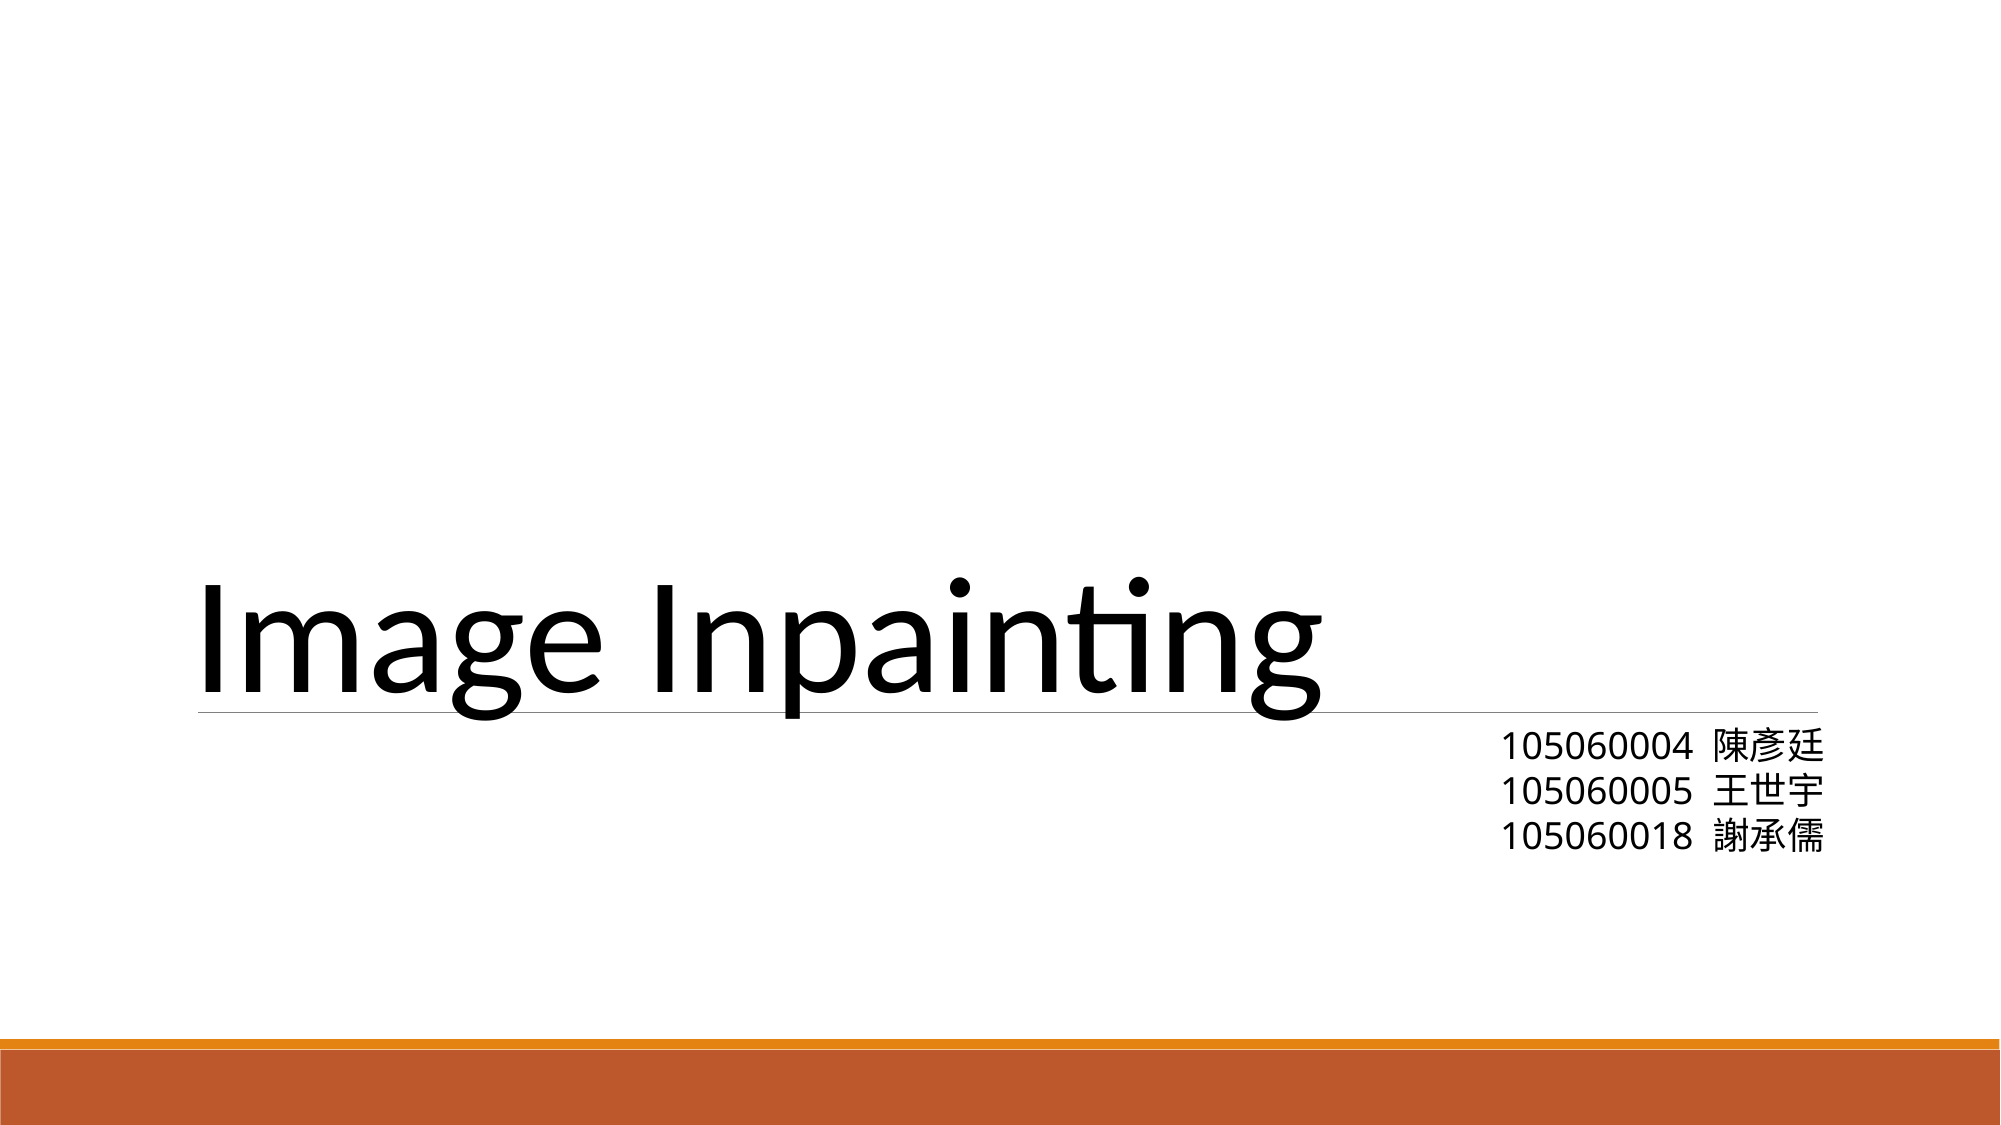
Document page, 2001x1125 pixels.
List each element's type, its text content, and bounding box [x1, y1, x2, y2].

text_box Image Inpainting [177, 518, 1341, 734]
text_box 105060004 陳彥廷 105060005 王世宇 105060018 謝承儒 [1485, 714, 1840, 865]
